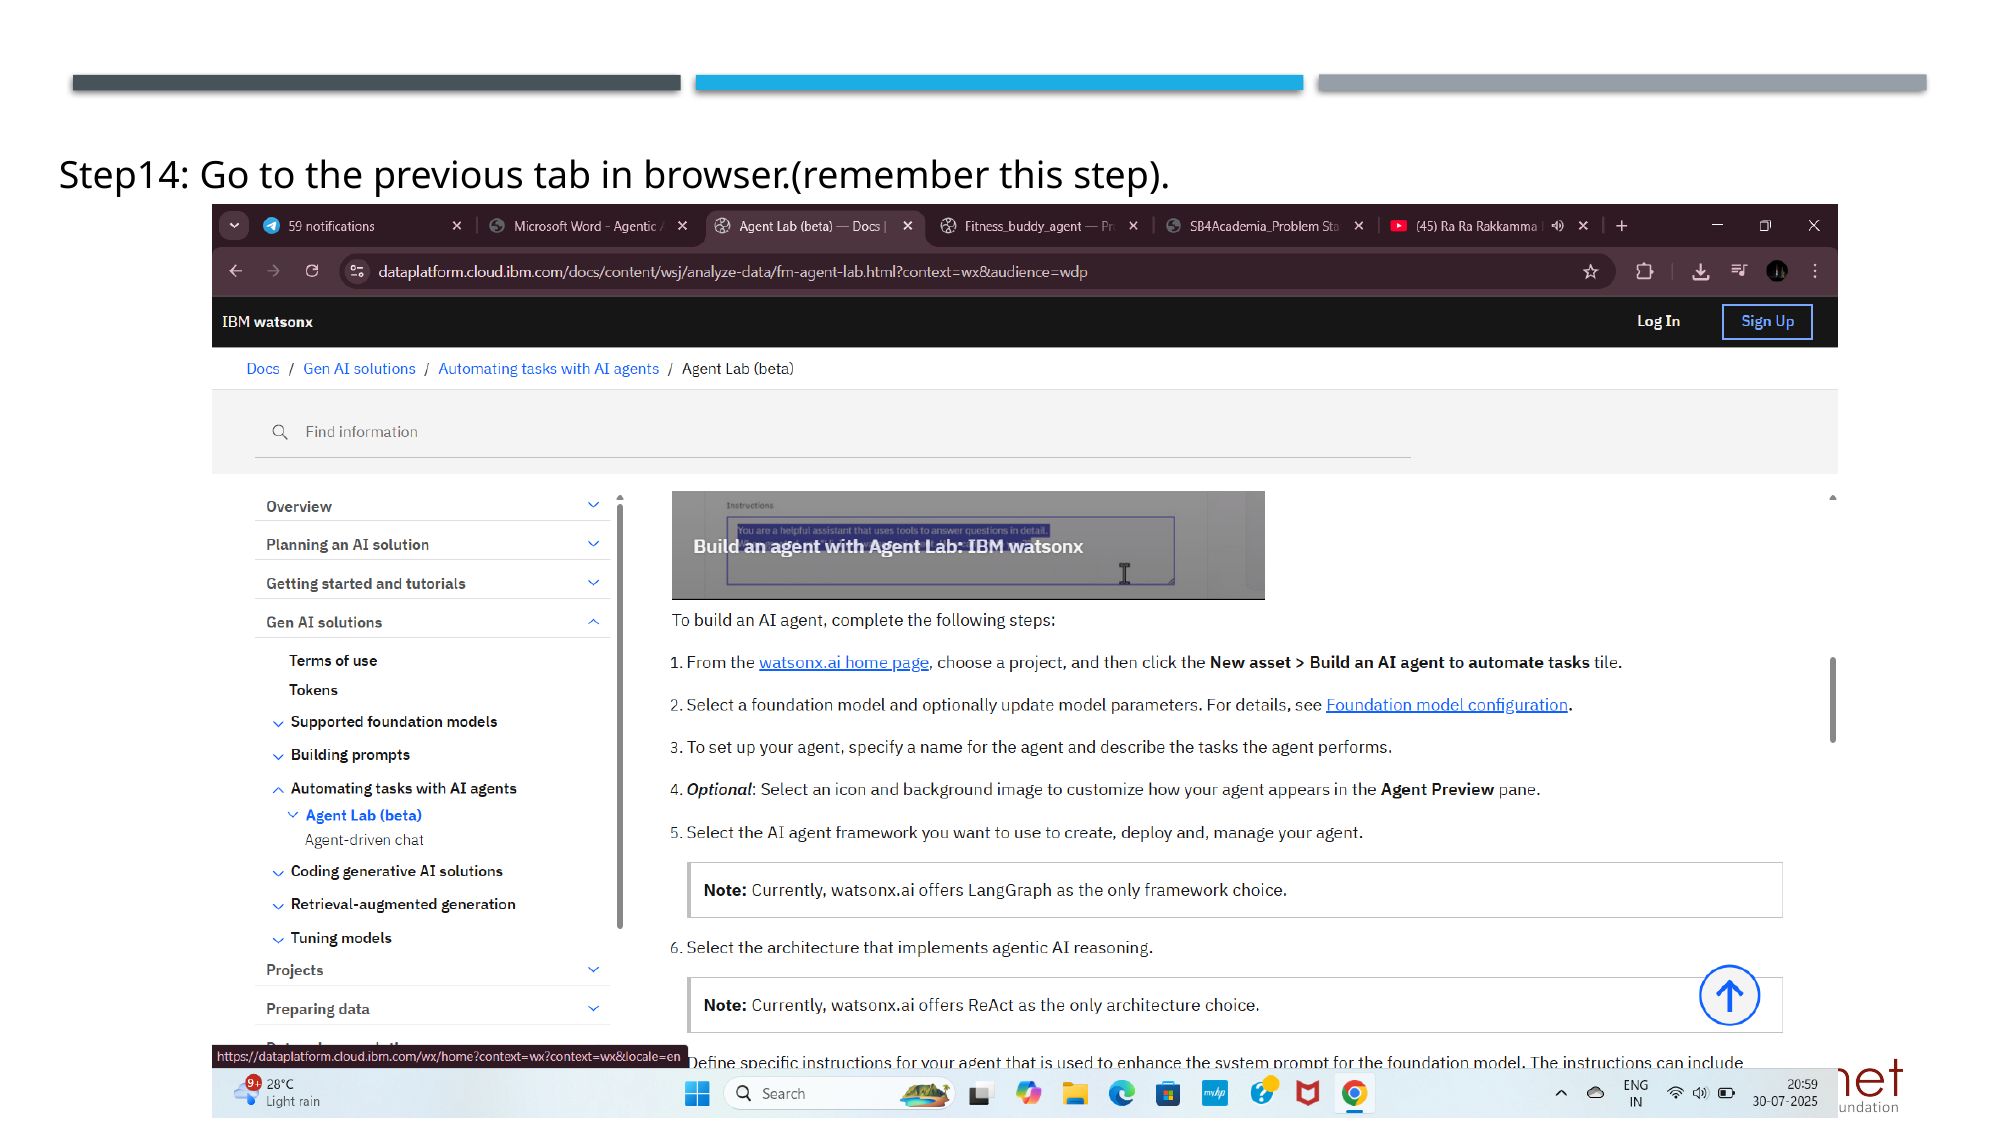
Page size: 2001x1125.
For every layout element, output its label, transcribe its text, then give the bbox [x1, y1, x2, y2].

text_box Step14: Go to the previous tab in browser.(remember this step). [43, 143, 1196, 204]
picture [212, 203, 1905, 1119]
